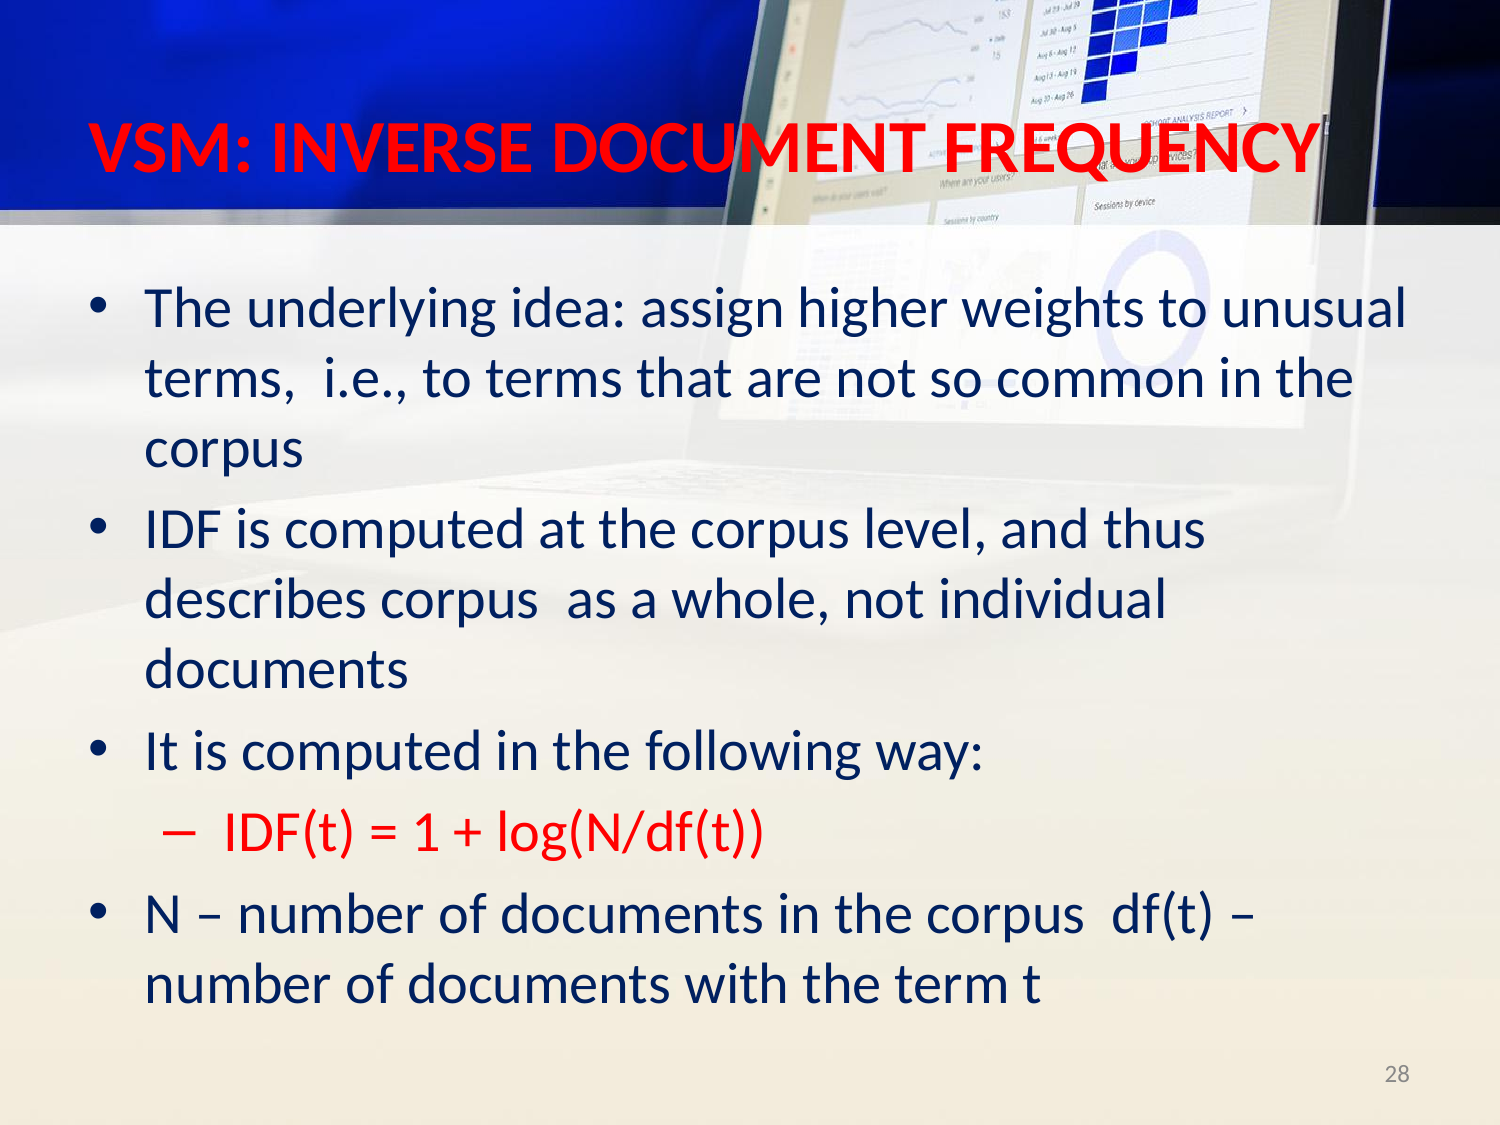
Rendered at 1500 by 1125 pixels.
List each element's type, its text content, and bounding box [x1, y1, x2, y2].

slide_number ‹#› [1074, 1042, 1425, 1103]
picture [0, 0, 1500, 1125]
title VSM: INVERSE DOCUMENT FREQUENCY [73, 58, 1427, 226]
list The underlying idea: assign higher weights to unusual terms, i.e., to terms that are not so common in the corpus IDF is computed at the corpus level, and thus describes corpus as a whole, not individual documents It is computed in the following way: IDF(t) = 1 + log(N/df(t)) N – number of documents in the corpus df(t) – number of documents with the term t [73, 261, 1427, 1064]
